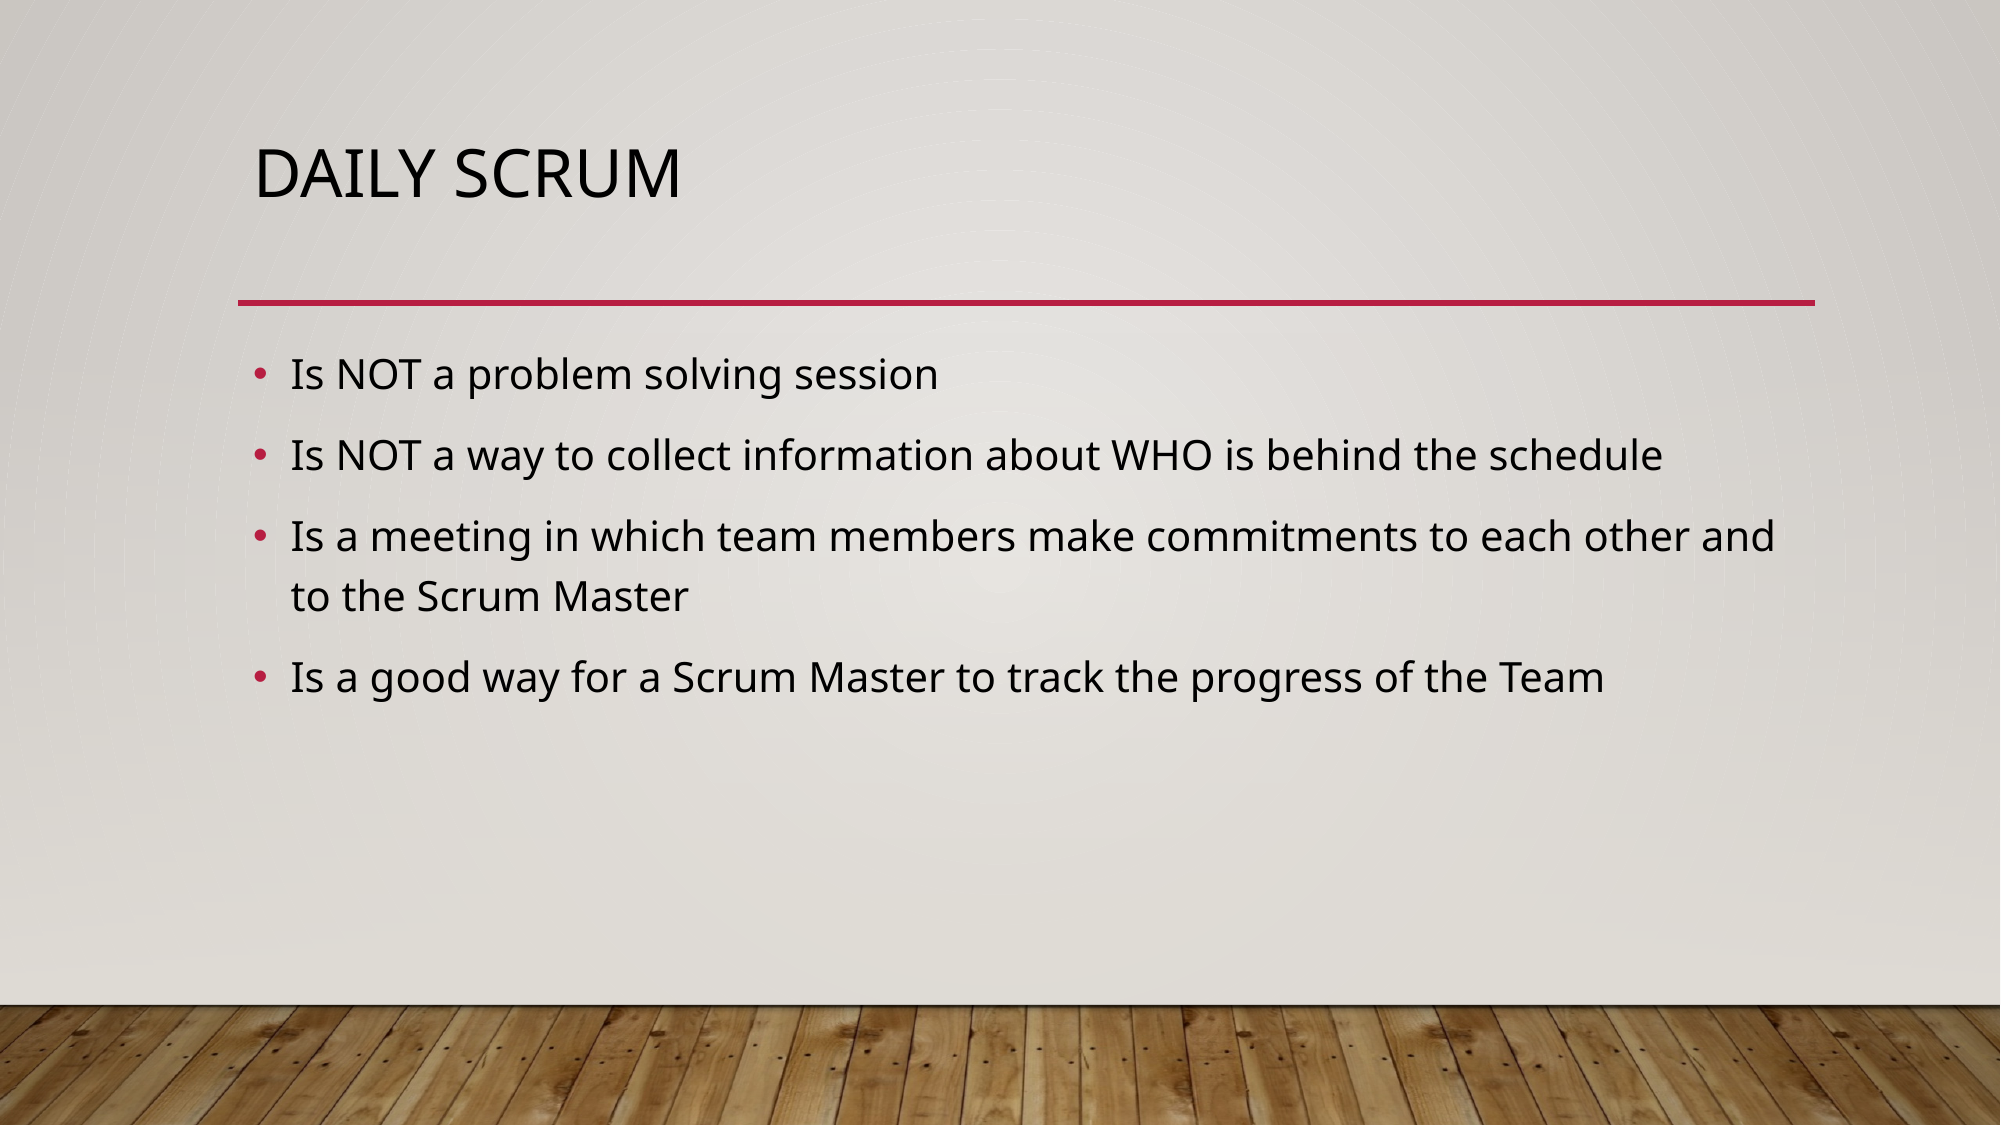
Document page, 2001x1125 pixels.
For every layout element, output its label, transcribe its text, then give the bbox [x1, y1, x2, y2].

title Daily Scrum [238, 131, 1814, 305]
list Is NOT a problem solving session Is NOT a way to collect information about WHO is behind the schedule Is a meeting in which team members make commitments to each other and to the Scrum Master Is a good way for a Scrum Master to track the progress of the Team [238, 330, 1814, 897]
picture [0, 1005, 2000, 1125]
